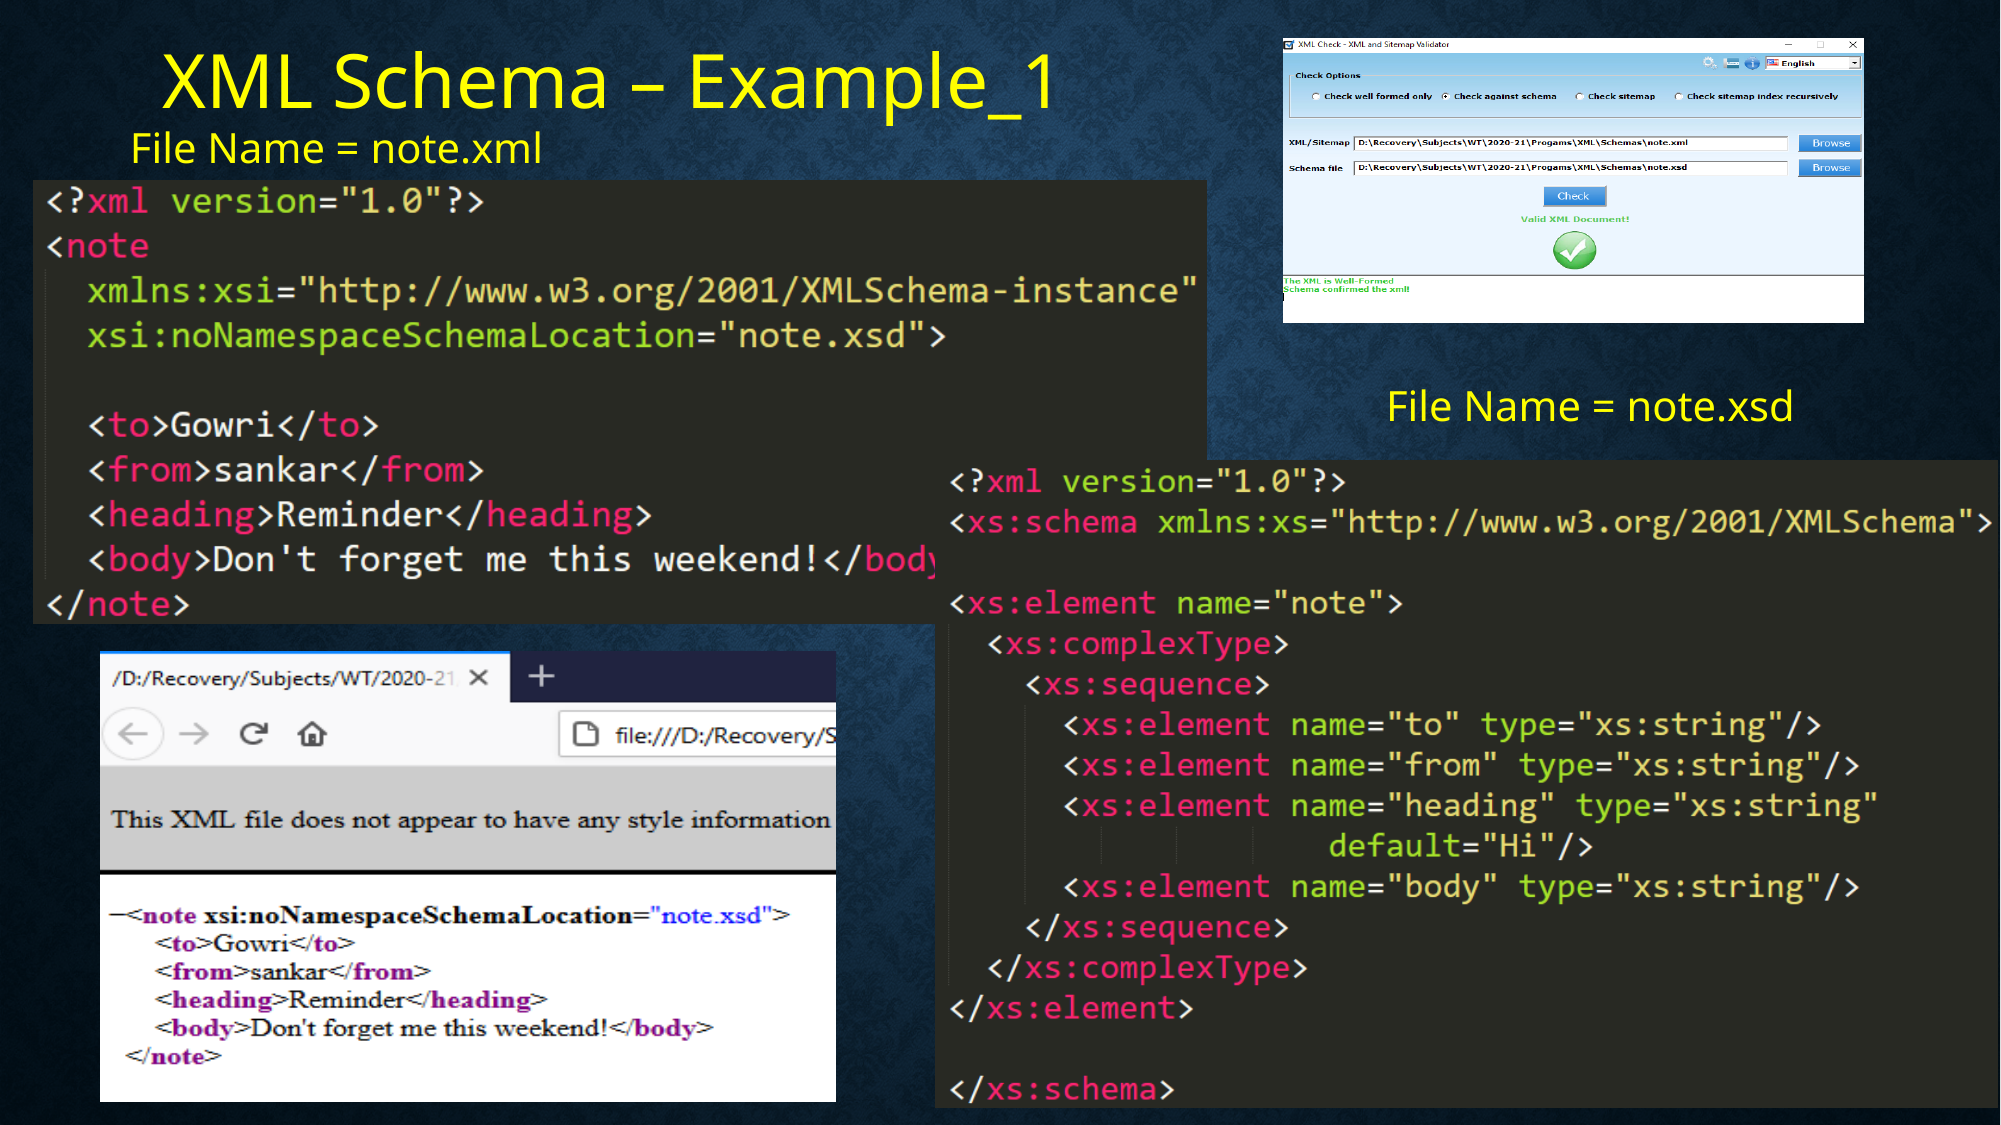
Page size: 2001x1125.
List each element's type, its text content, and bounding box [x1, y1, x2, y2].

text_box File Name = note.xsd [1321, 372, 1871, 438]
text_box XML Schema – Example_1 [105, 26, 1122, 131]
text_box File Name = note.xml [79, 114, 595, 179]
picture [99, 651, 837, 1103]
picture [1282, 37, 1865, 324]
picture [33, 179, 1999, 1109]
